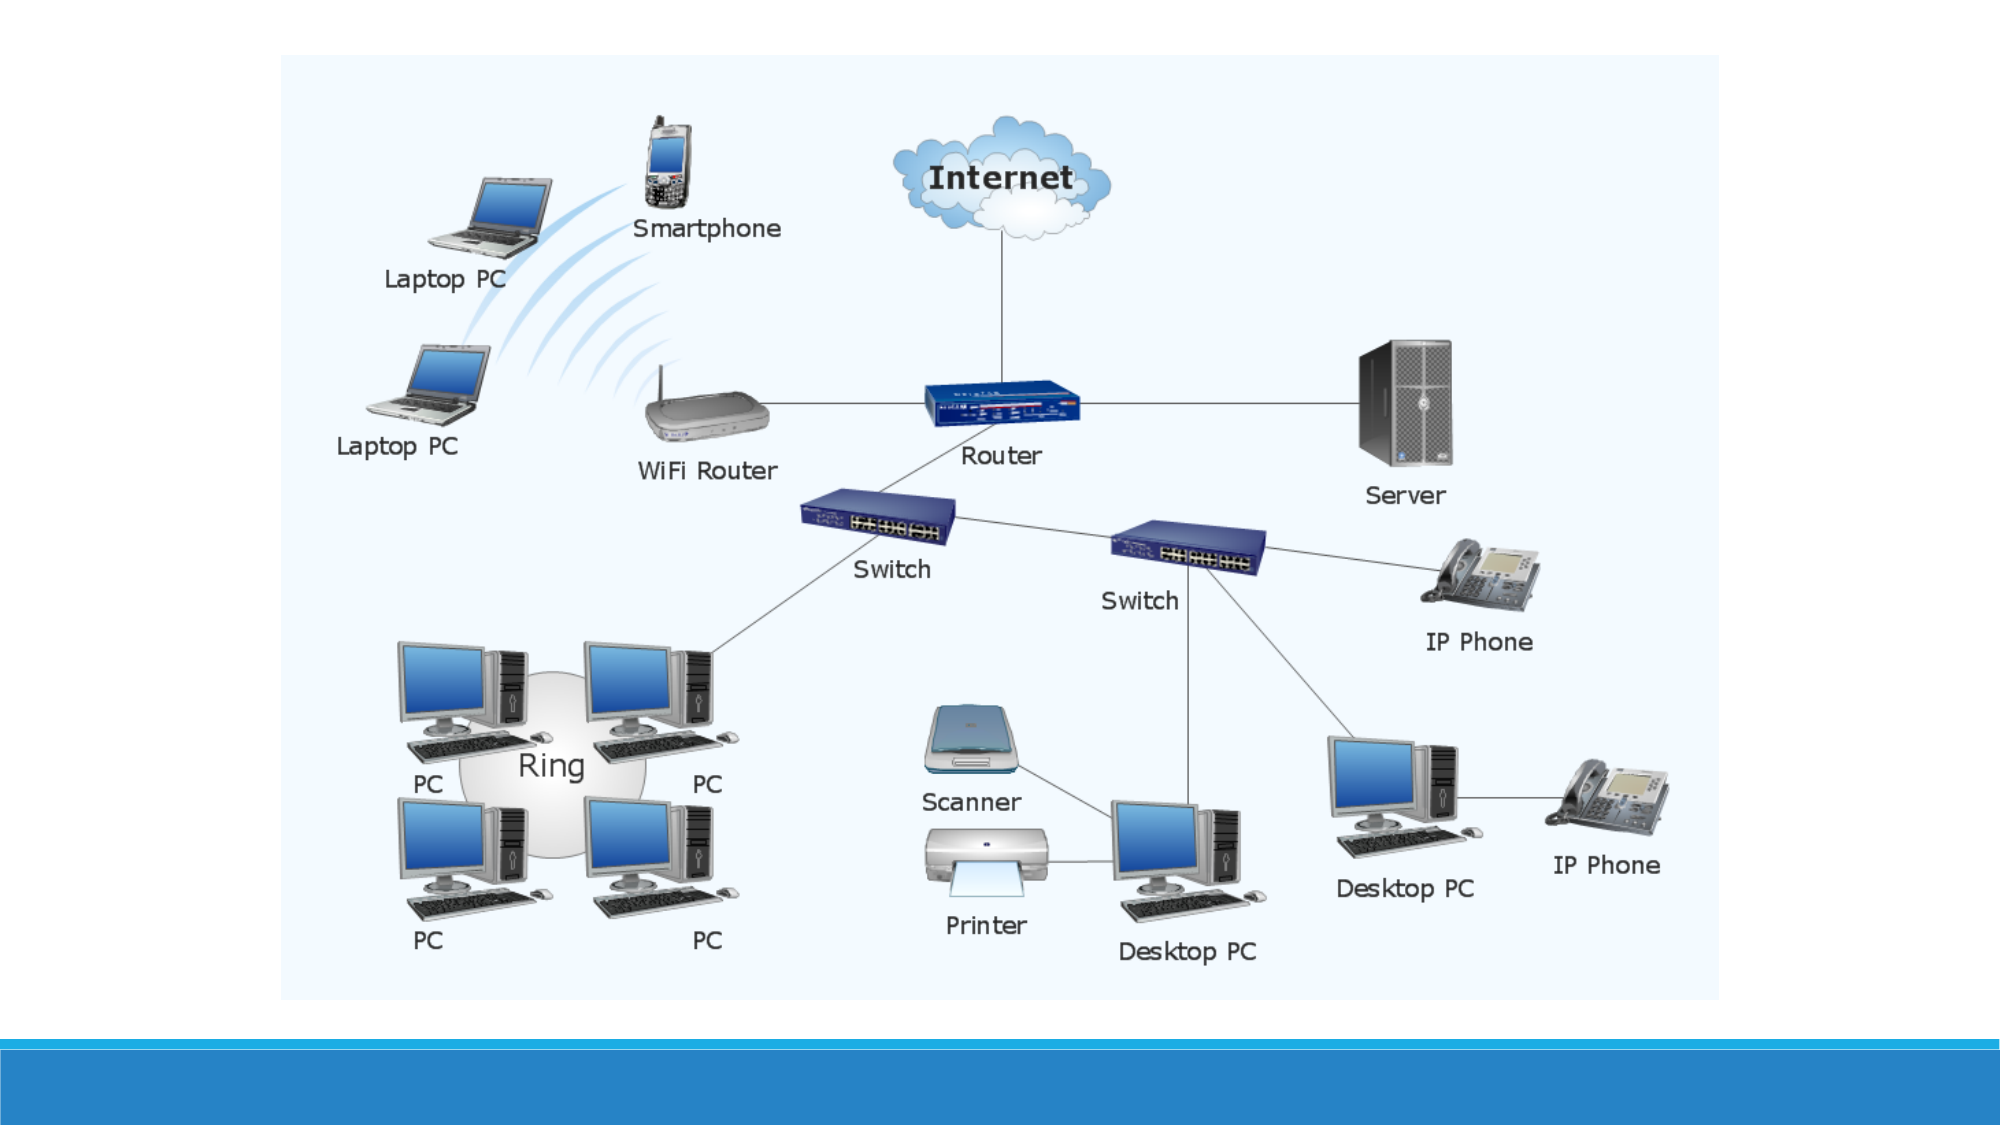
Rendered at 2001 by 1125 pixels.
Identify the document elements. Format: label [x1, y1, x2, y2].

picture [280, 54, 1720, 1001]
